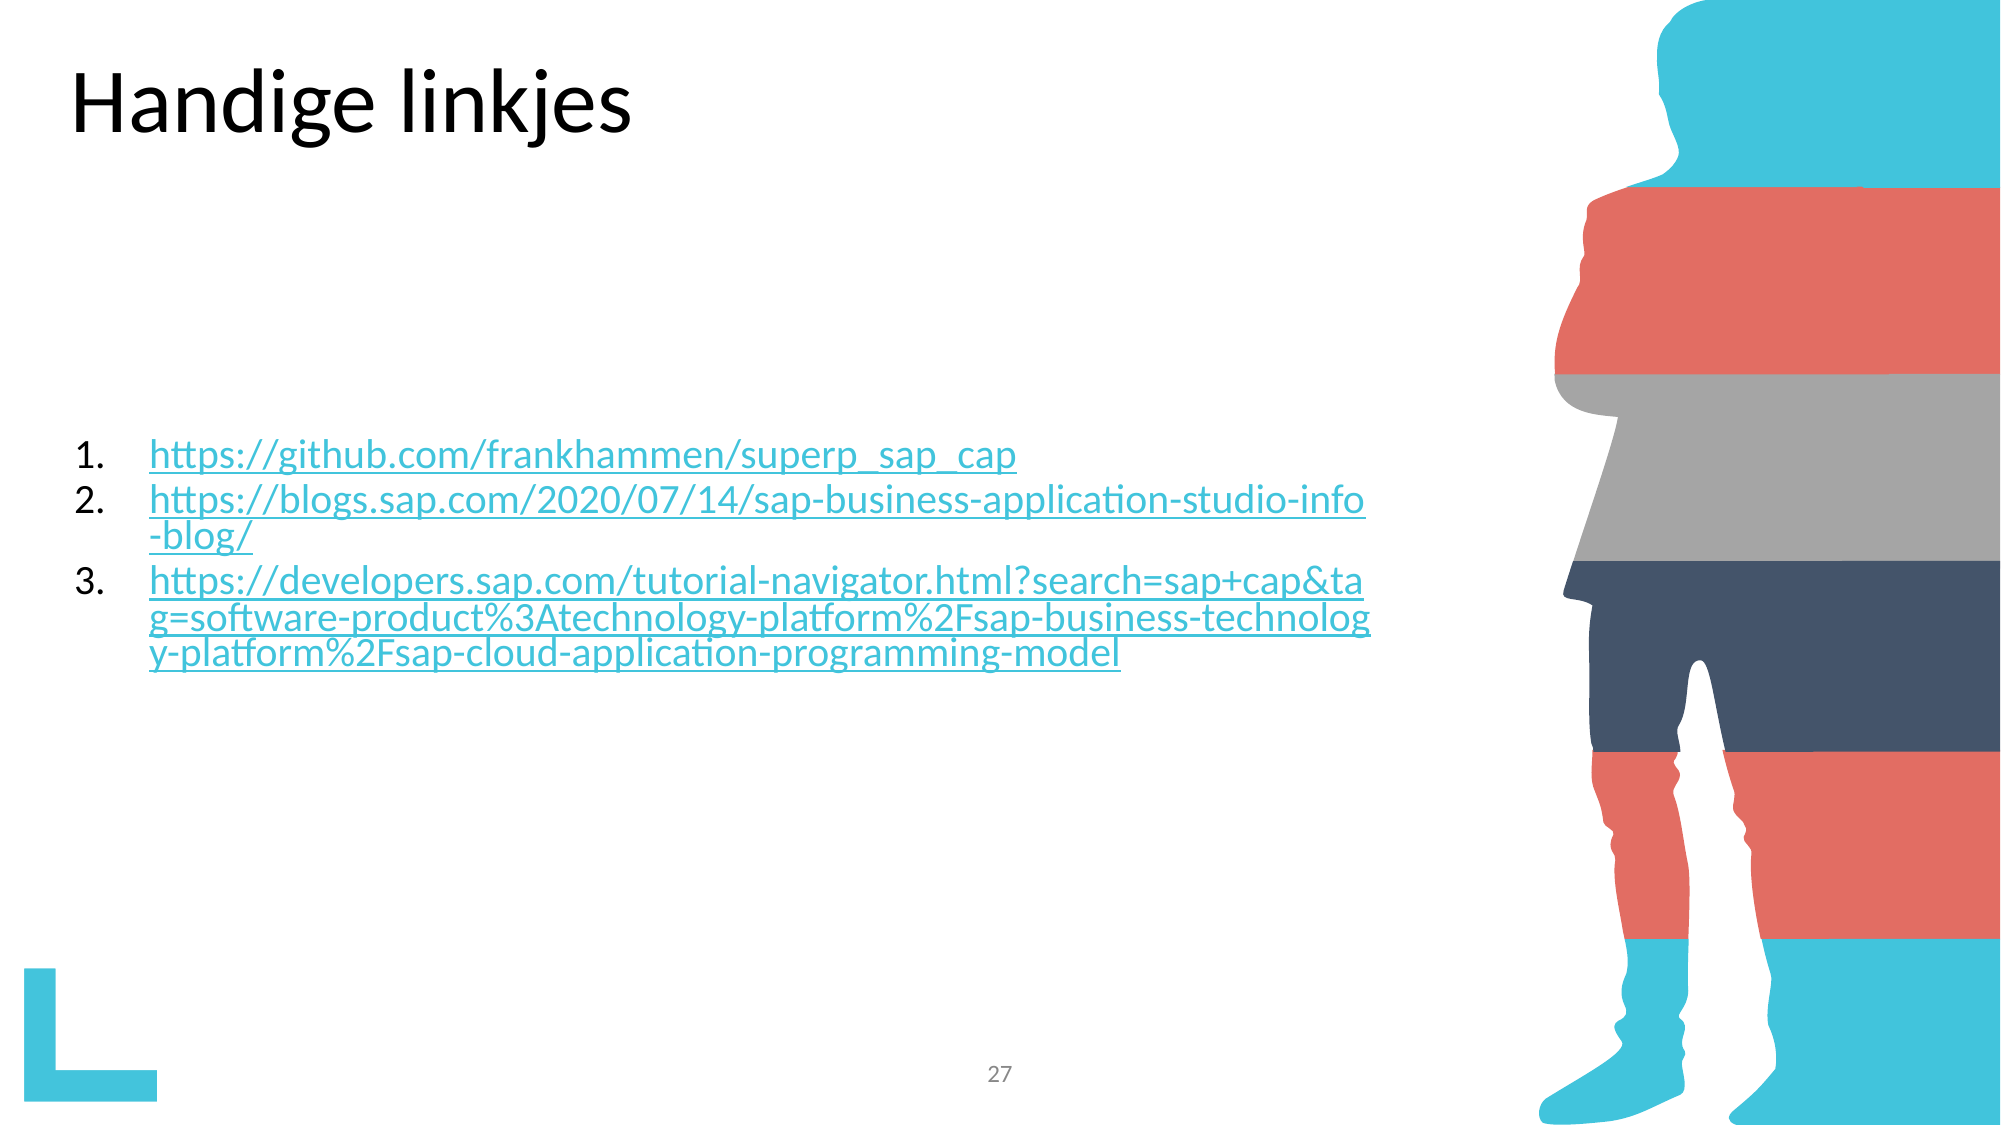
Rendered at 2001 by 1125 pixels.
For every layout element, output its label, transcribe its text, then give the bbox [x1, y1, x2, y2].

list https://github.com/frankhammen/superp_sap_cap https://blogs.sap.com/2020/07/14/sap-business-application-studio-info-blog/ https://developers.sap.com/tutorial-navigator.html?search=sap+cap&tag=software-product%3Atechnology-platform%2Fsap-business-technology-platform%2Fsap-cloud-application-programming-model [59, 425, 1388, 861]
slide_number 27 [940, 1042, 1059, 1103]
title Handige linkjes [59, 1, 1388, 205]
